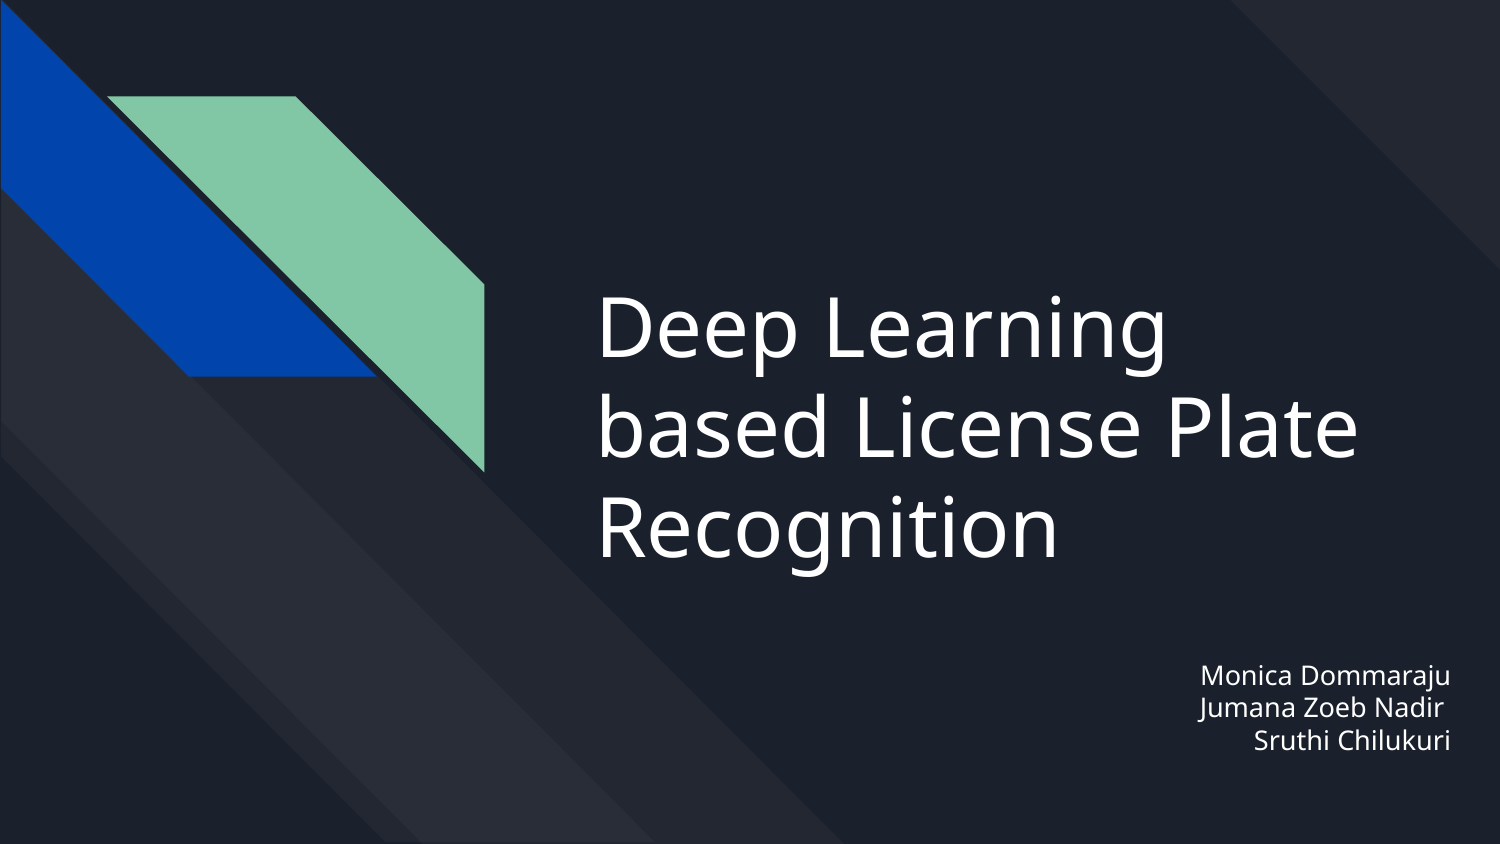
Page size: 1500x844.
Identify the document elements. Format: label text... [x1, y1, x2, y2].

subtitle Monica Dommaraju Jumana Zoeb Nadir Sruthi Chilukuri [68, 643, 1467, 774]
title Deep Learning based License Plate Recognition [580, 258, 1404, 518]
